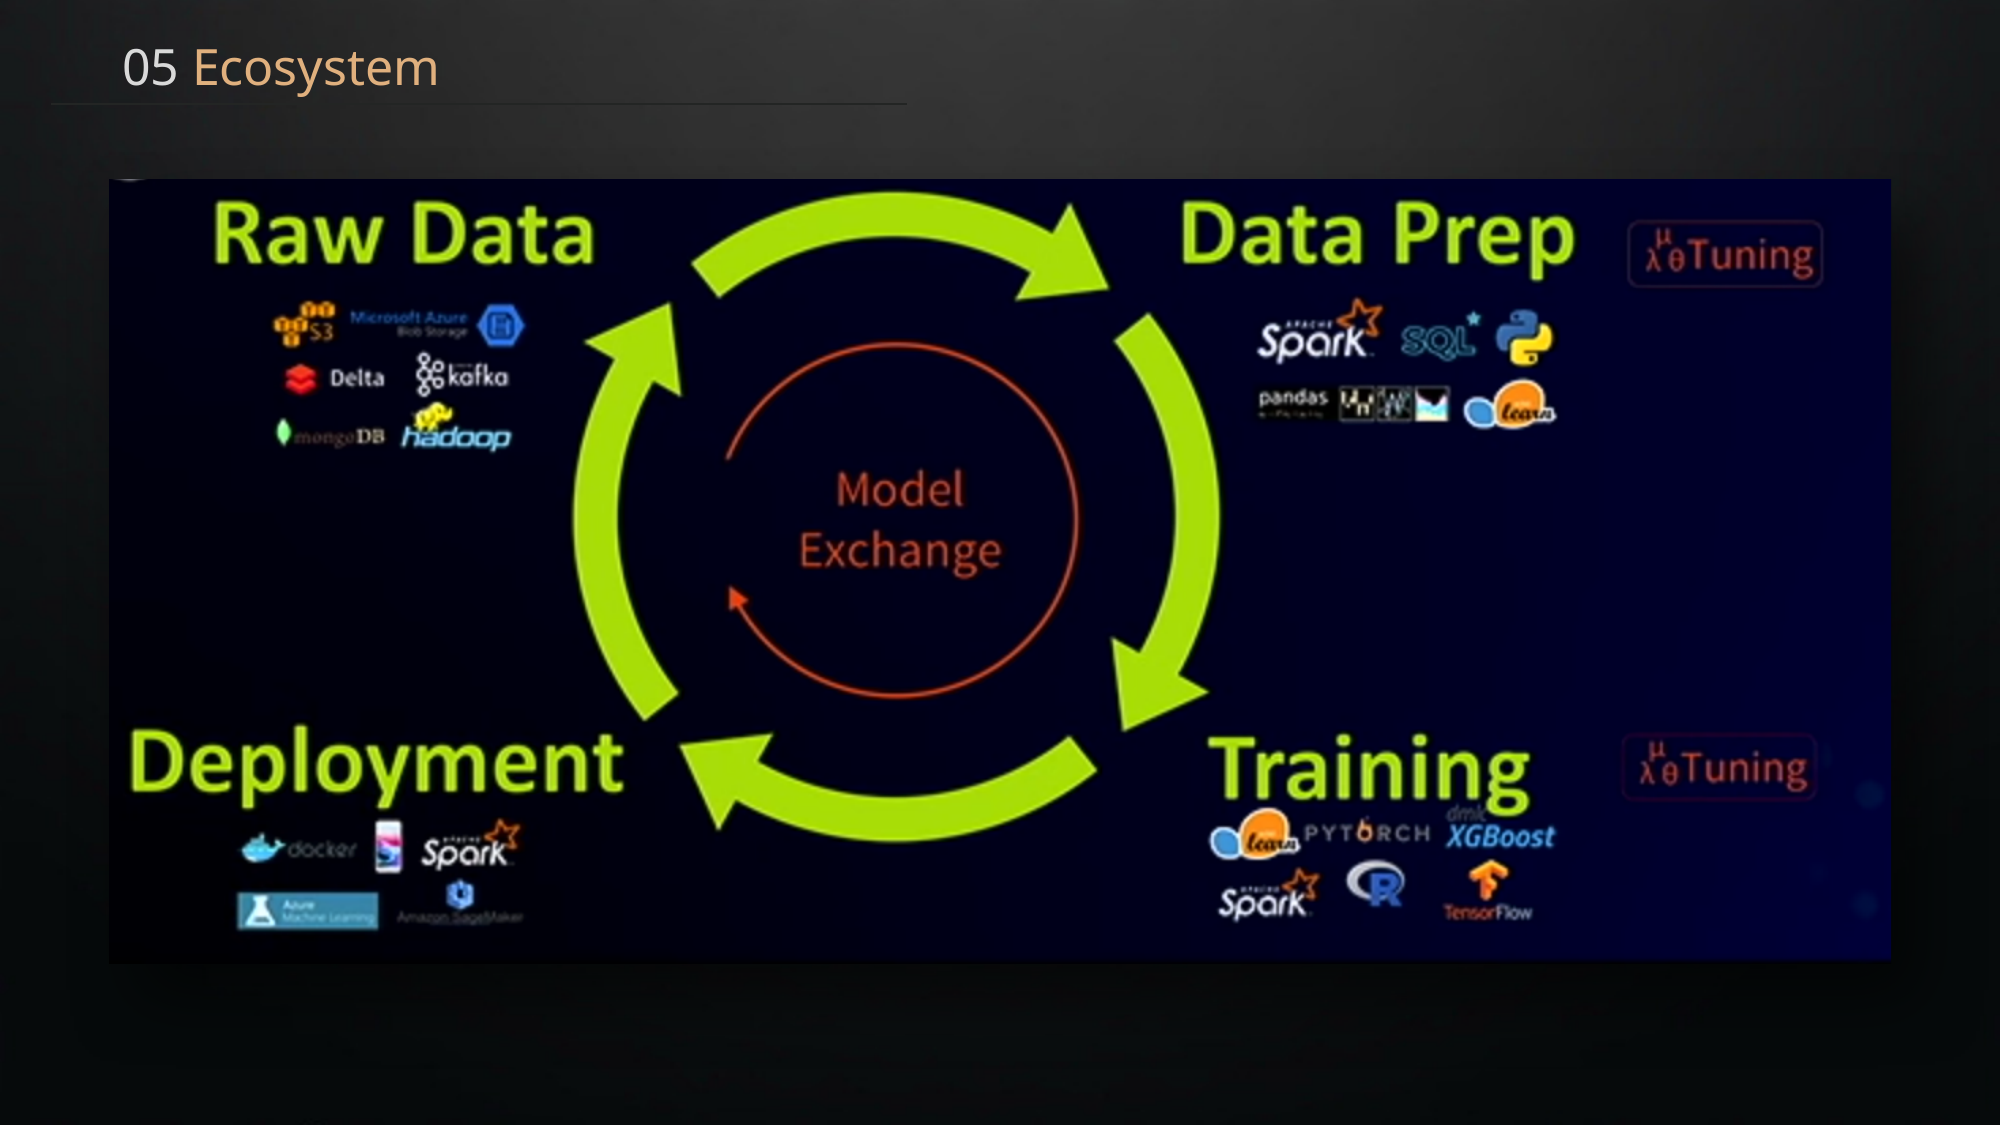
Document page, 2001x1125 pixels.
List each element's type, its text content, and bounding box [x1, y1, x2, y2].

text_box 05 Ecosystem [107, 28, 932, 103]
picture [0, 0, 2000, 1125]
